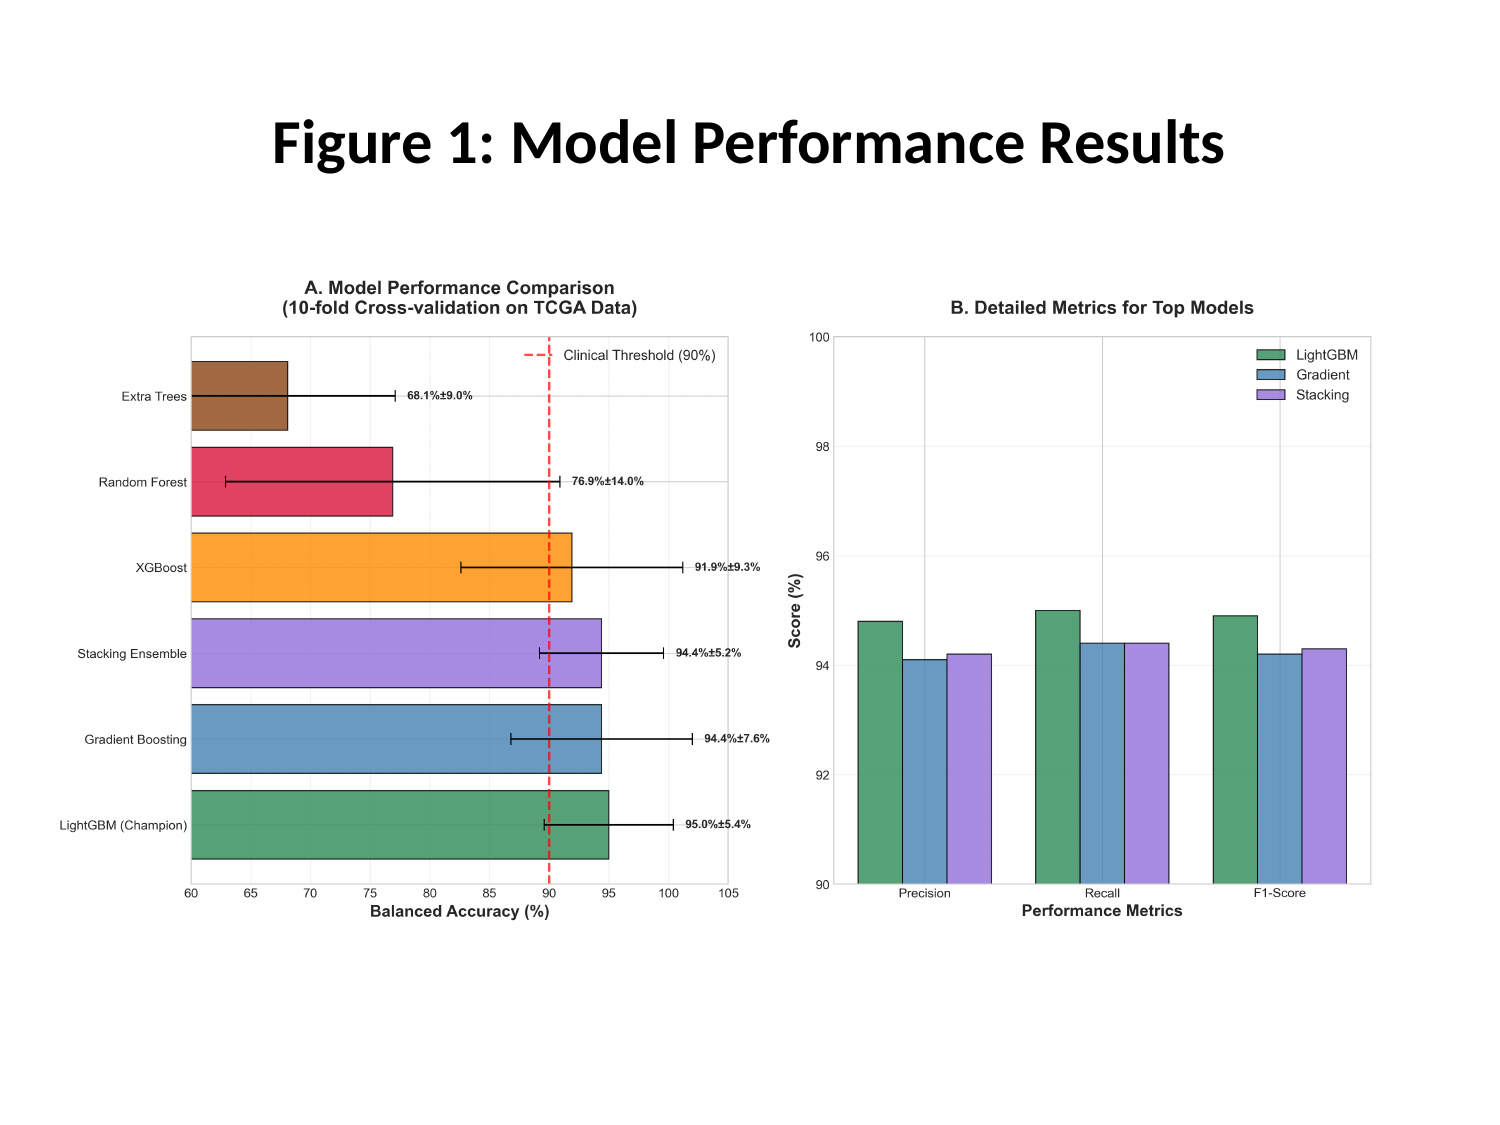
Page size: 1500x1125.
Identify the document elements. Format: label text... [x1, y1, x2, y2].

picture [51, 272, 1379, 929]
title Figure 1: Model Performance Results [75, 45, 1425, 233]
